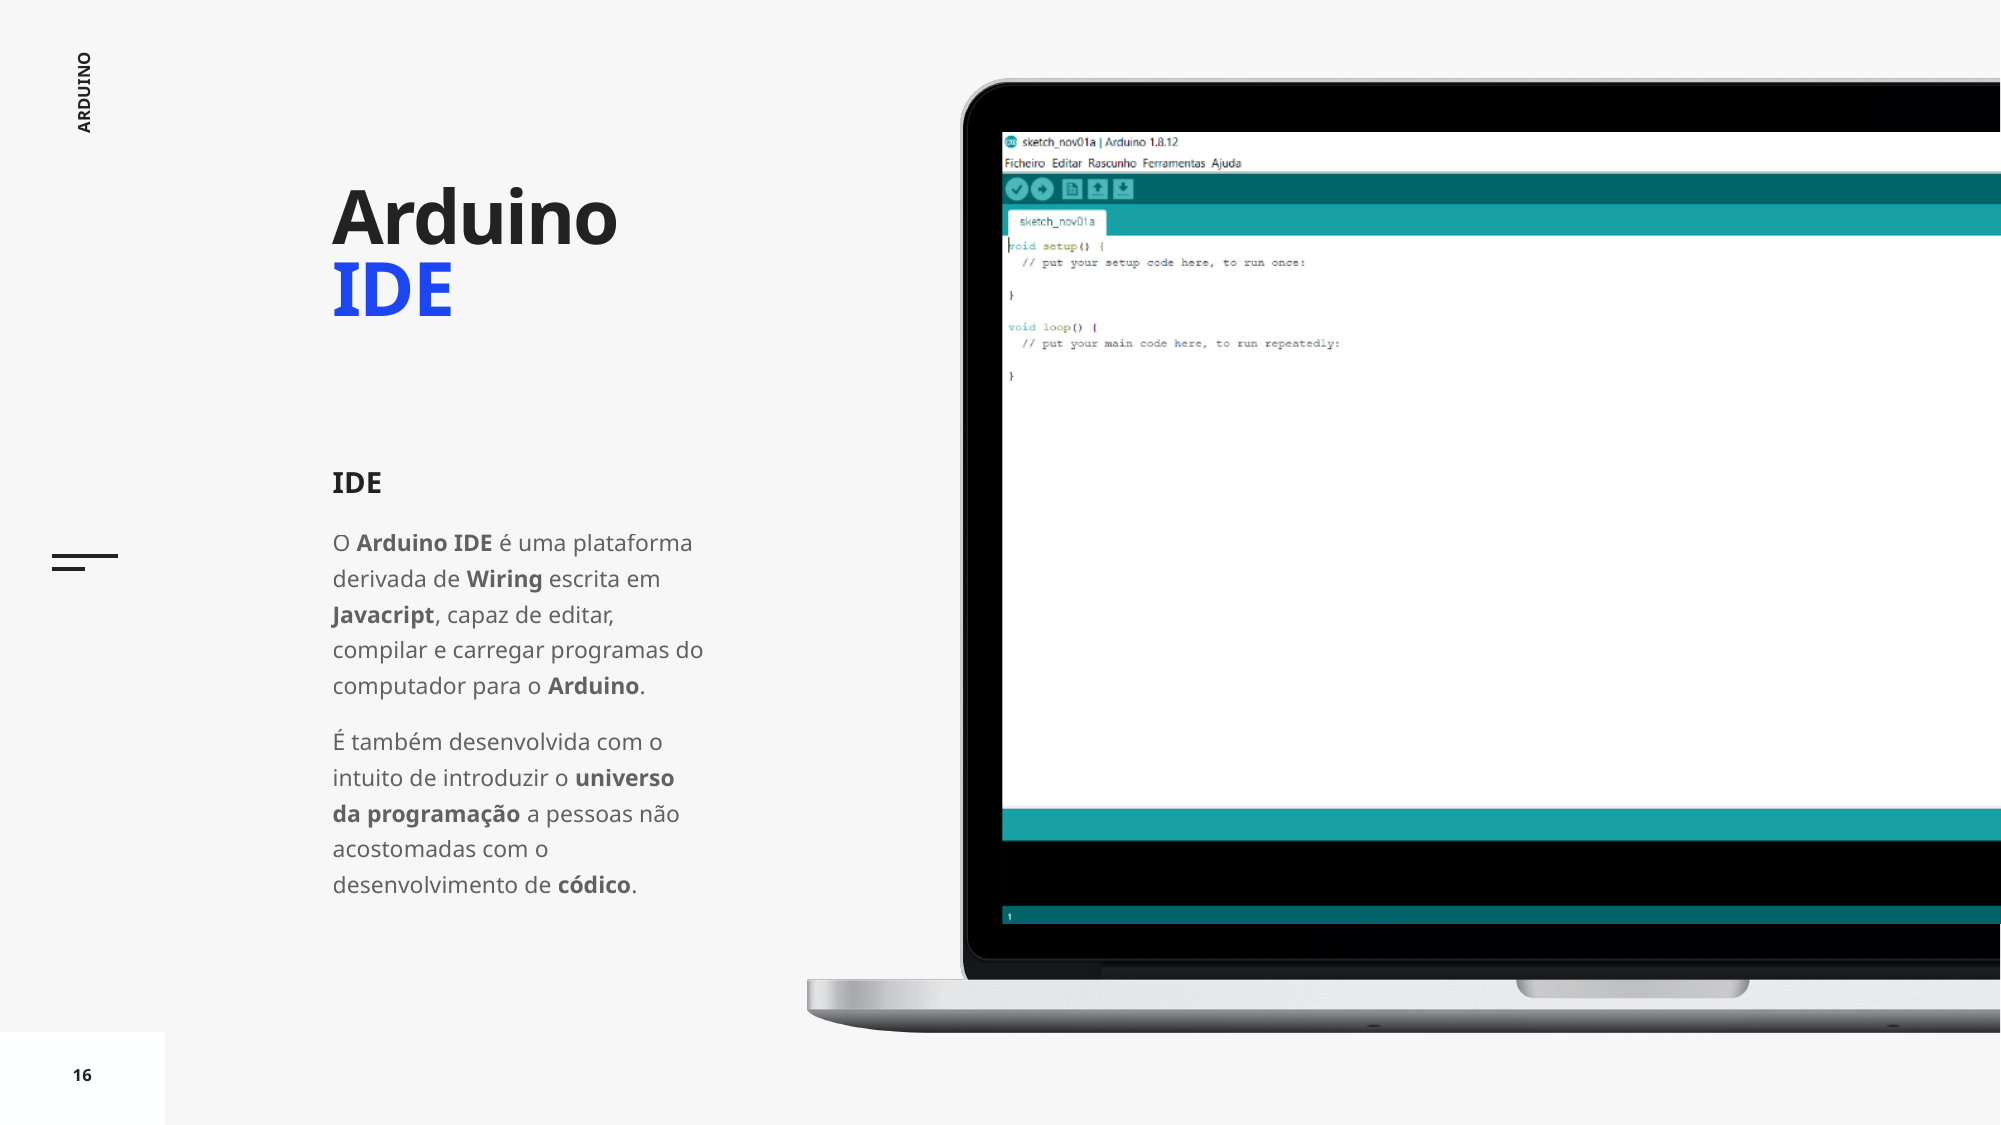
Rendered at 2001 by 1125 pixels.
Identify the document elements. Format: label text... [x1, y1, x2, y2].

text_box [26, 0, 144, 268]
picture [807, 58, 2001, 1048]
text_box IDE O Arduino IDE é uma plataforma derivada de Wiring escrita em Javacript, capaz de editar, compilar e carregar programas do computador para o Arduino. É também desenvolvida com o intuito de introduzir o universo da programação a pessoas não acostomadas com o desenvolvimento de códico. [332, 448, 744, 904]
title Arduino IDE [332, 155, 960, 361]
